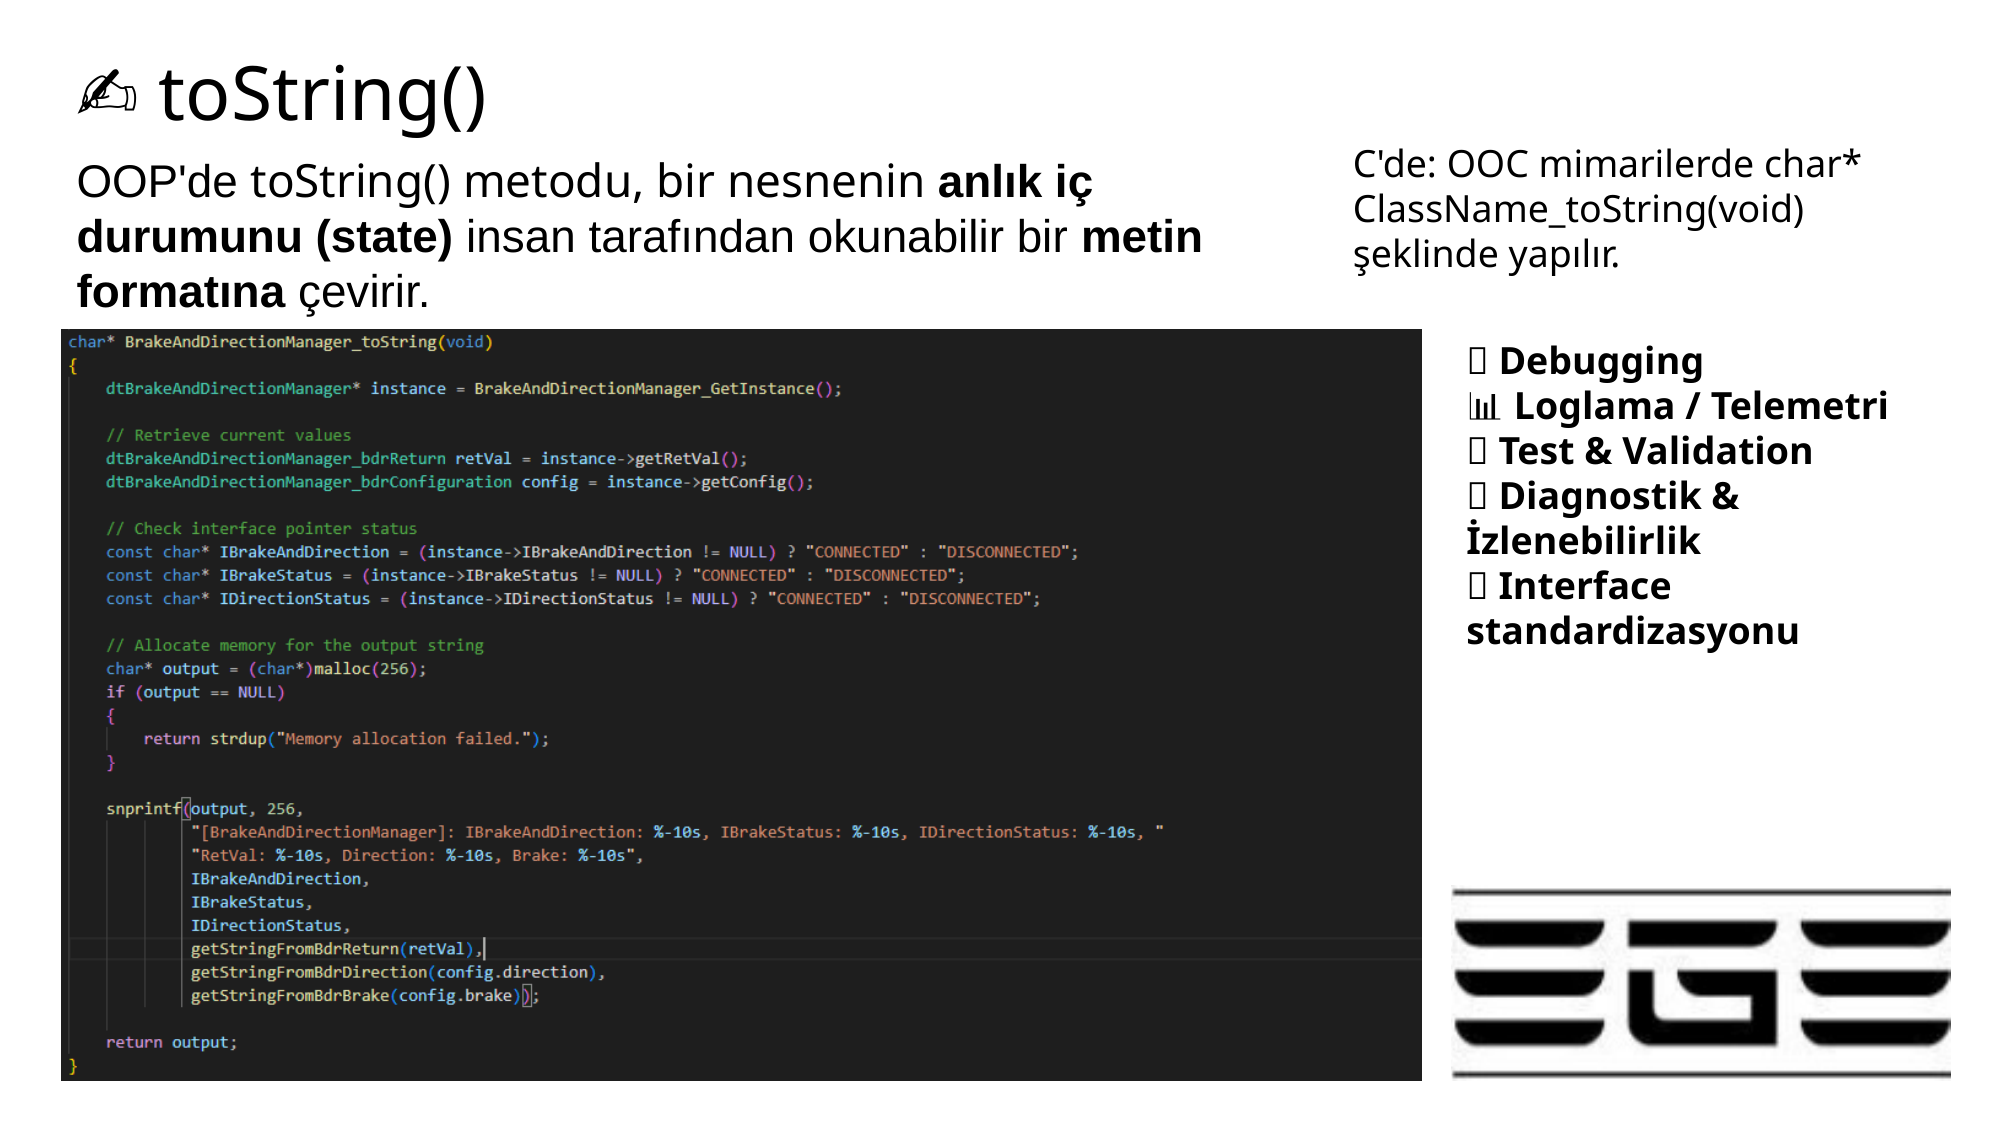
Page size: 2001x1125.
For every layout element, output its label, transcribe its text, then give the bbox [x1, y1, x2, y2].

text_box OOP'de toString() metodu, bir nesnenin anlık iç durumunu (state) insan tarafından okunabilir bir metin formatına çevirir. [61, 144, 1227, 325]
text_box C'de: OOC mimarilerde char* ClassName_toString(void) şeklinde yapılır. [1338, 132, 1939, 283]
picture [61, 329, 1423, 1081]
text_box ✍️ toString() [61, 37, 1382, 143]
picture [1451, 885, 1952, 1081]
text_box 🧪 Debugging 📊 Loglama / Telemetri 🧰 Test & Validation 💡 Diagnostik & İzlenebilirlik 🤝 Interface standardizasyonu [1451, 329, 1929, 660]
